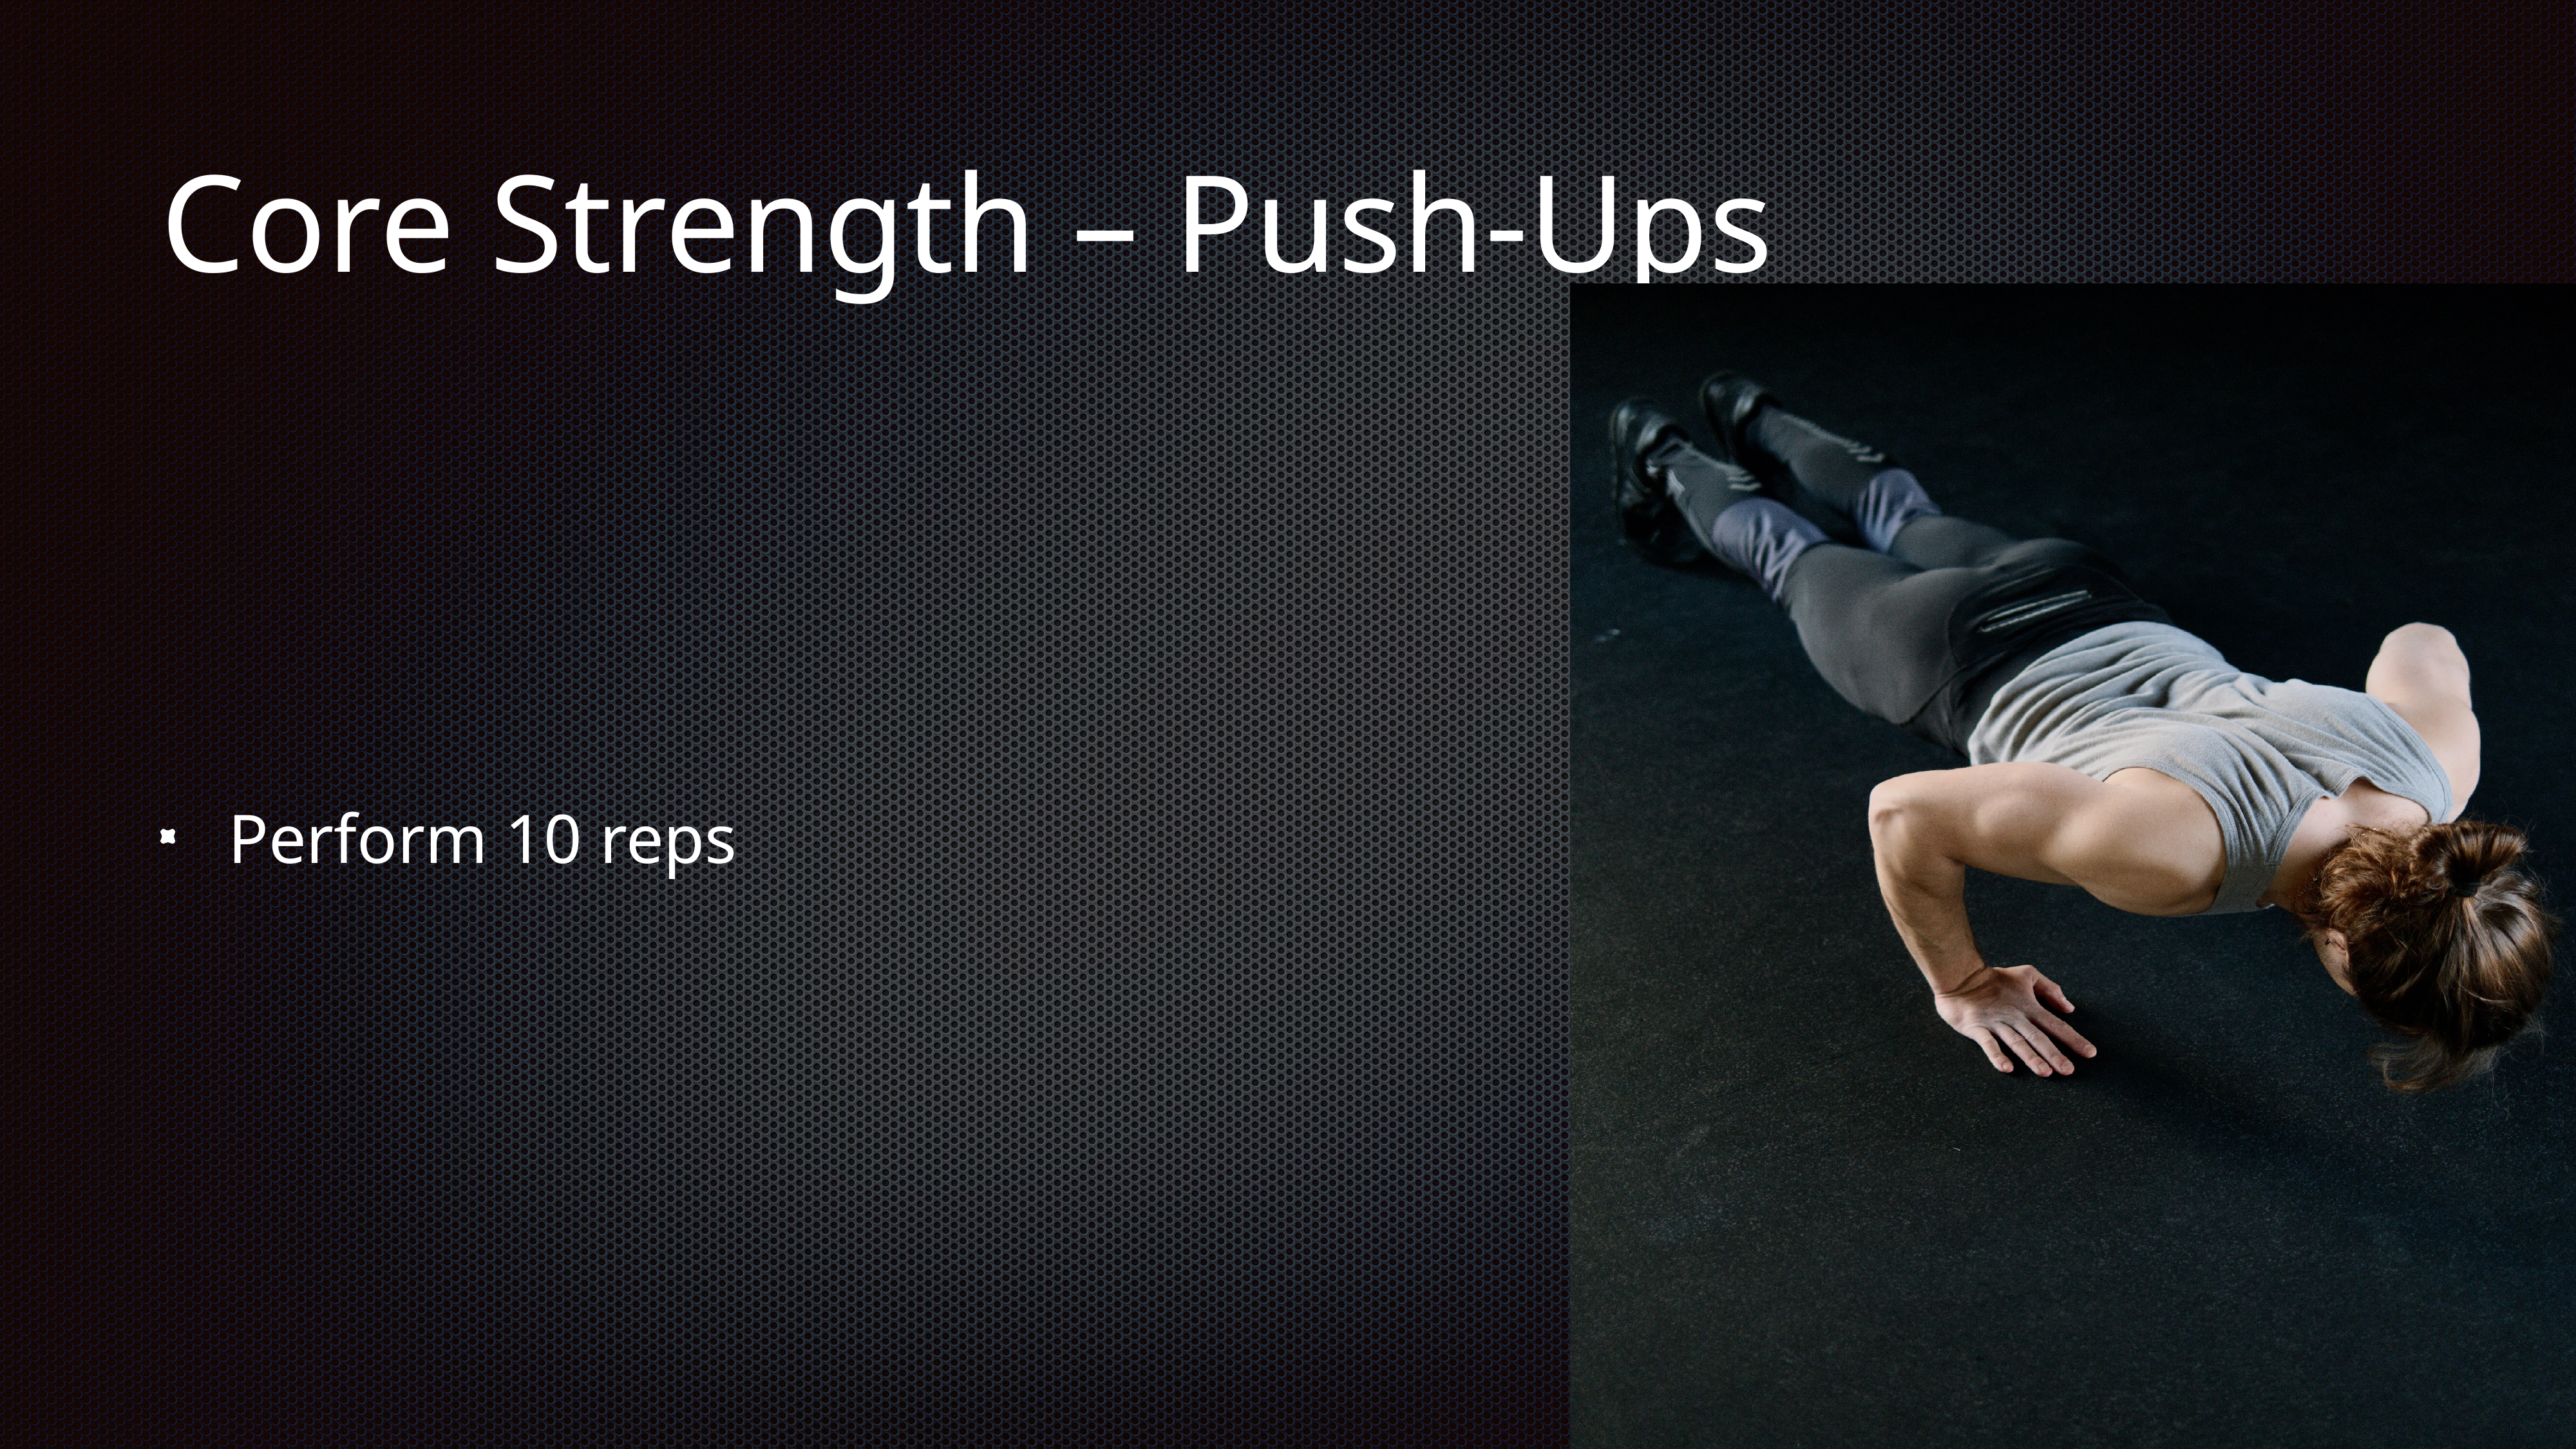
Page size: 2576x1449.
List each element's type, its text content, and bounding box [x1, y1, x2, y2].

title Core Strength – Push-Ups [155, 37, 2421, 401]
picture [0, 0, 2576, 1449]
list Perform 10 reps [155, 412, 1213, 1262]
